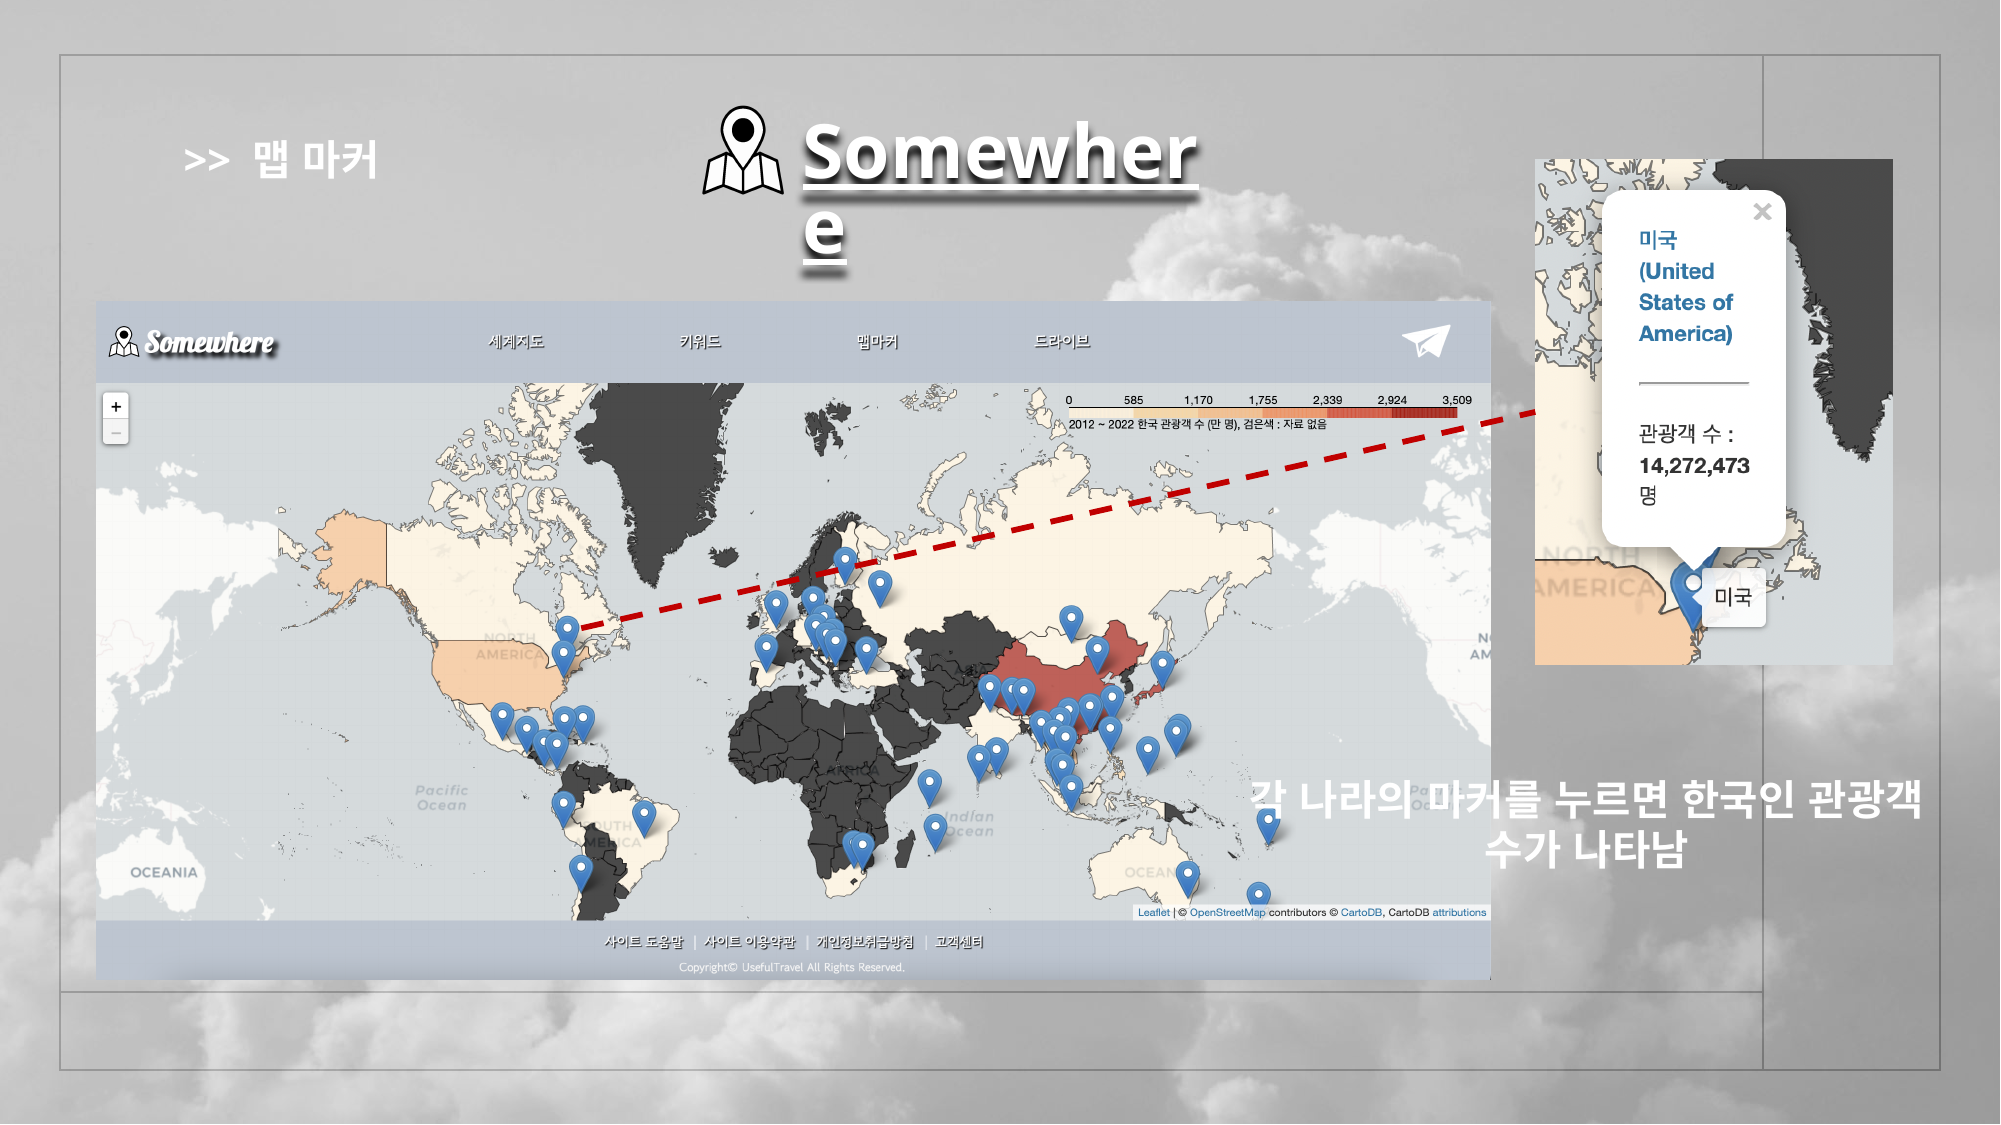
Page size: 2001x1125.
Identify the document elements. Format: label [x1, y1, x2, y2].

picture [0, 0, 2000, 1124]
text_box [698, 95, 1219, 211]
text_box [581, 411, 1536, 629]
